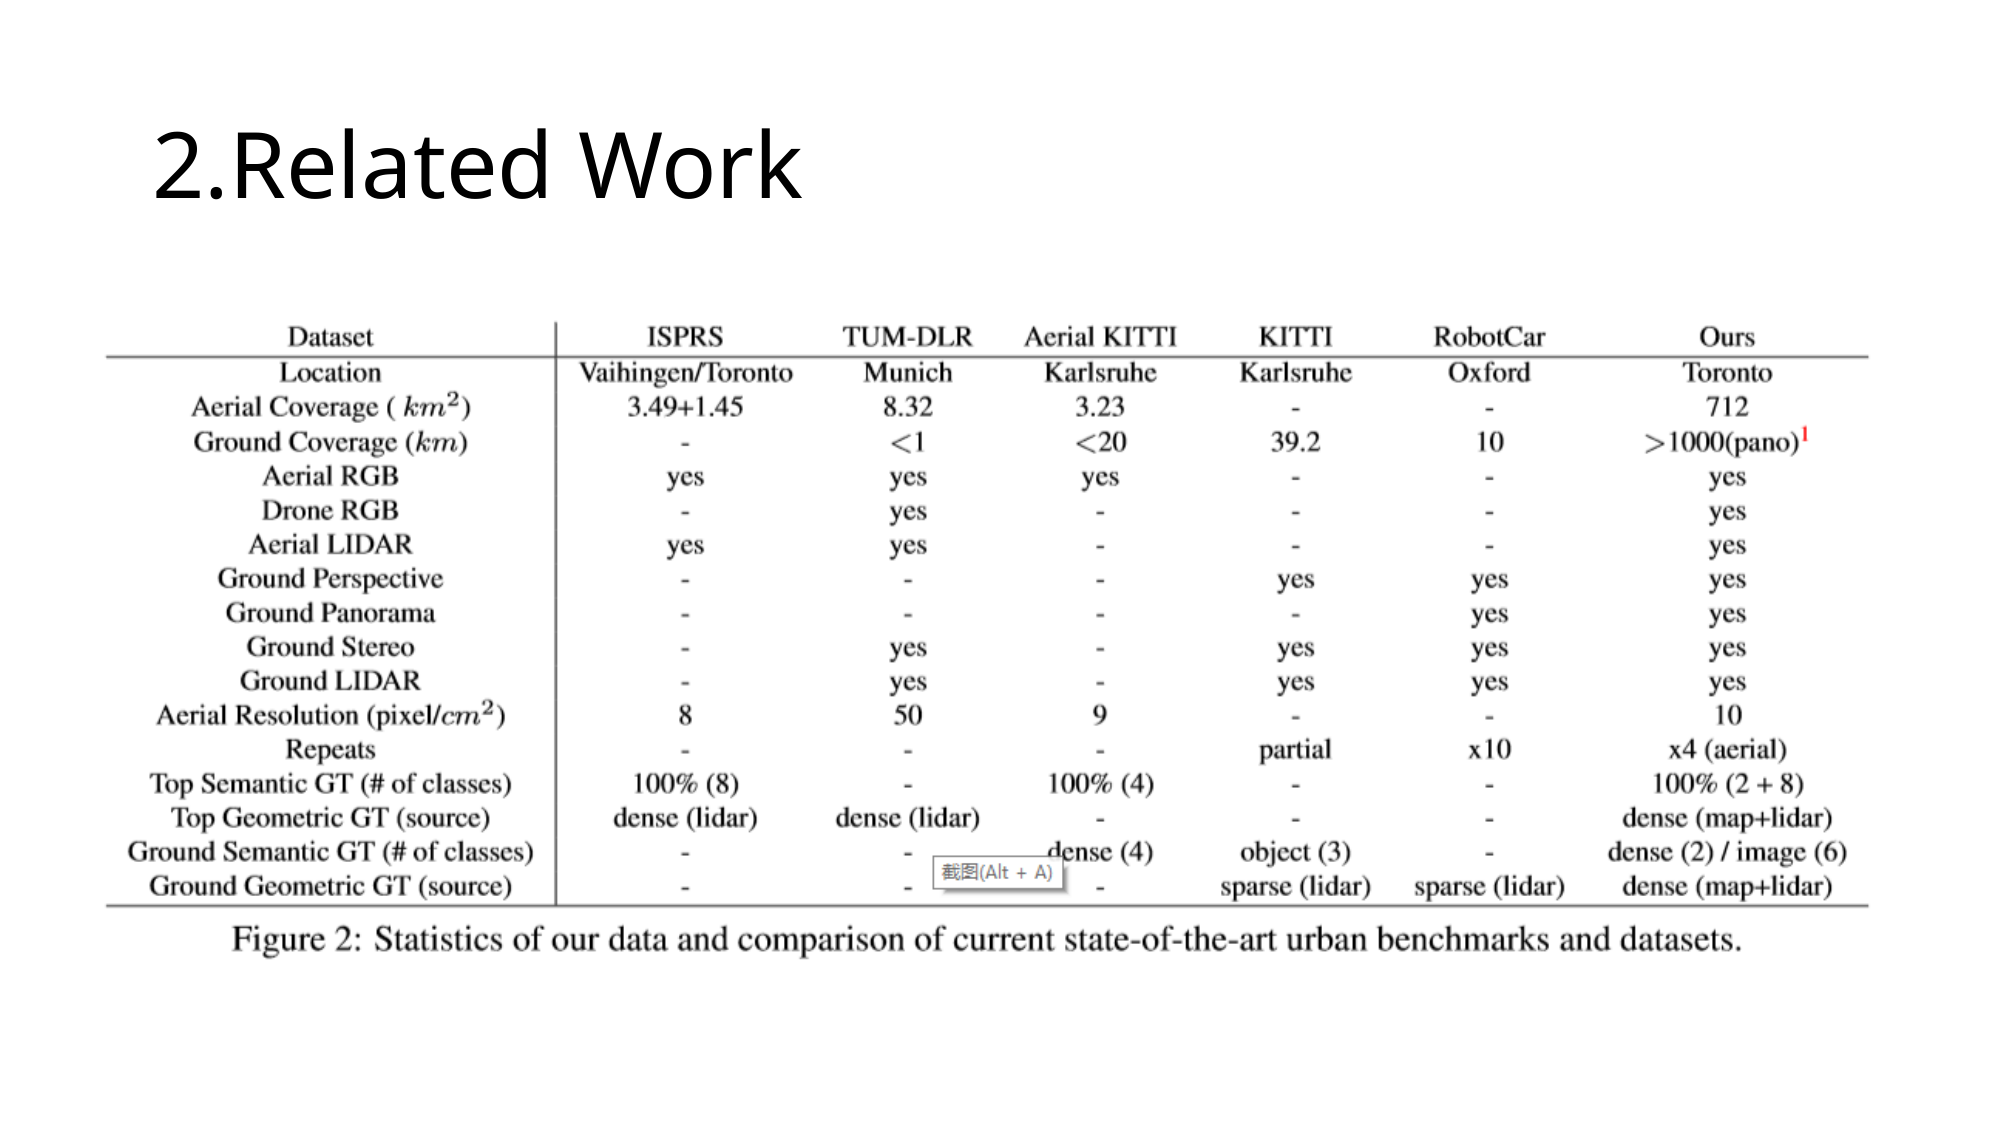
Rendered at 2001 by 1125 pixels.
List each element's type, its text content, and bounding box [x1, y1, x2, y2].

title 2.Related Work [137, 59, 1863, 278]
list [68, 307, 1932, 981]
